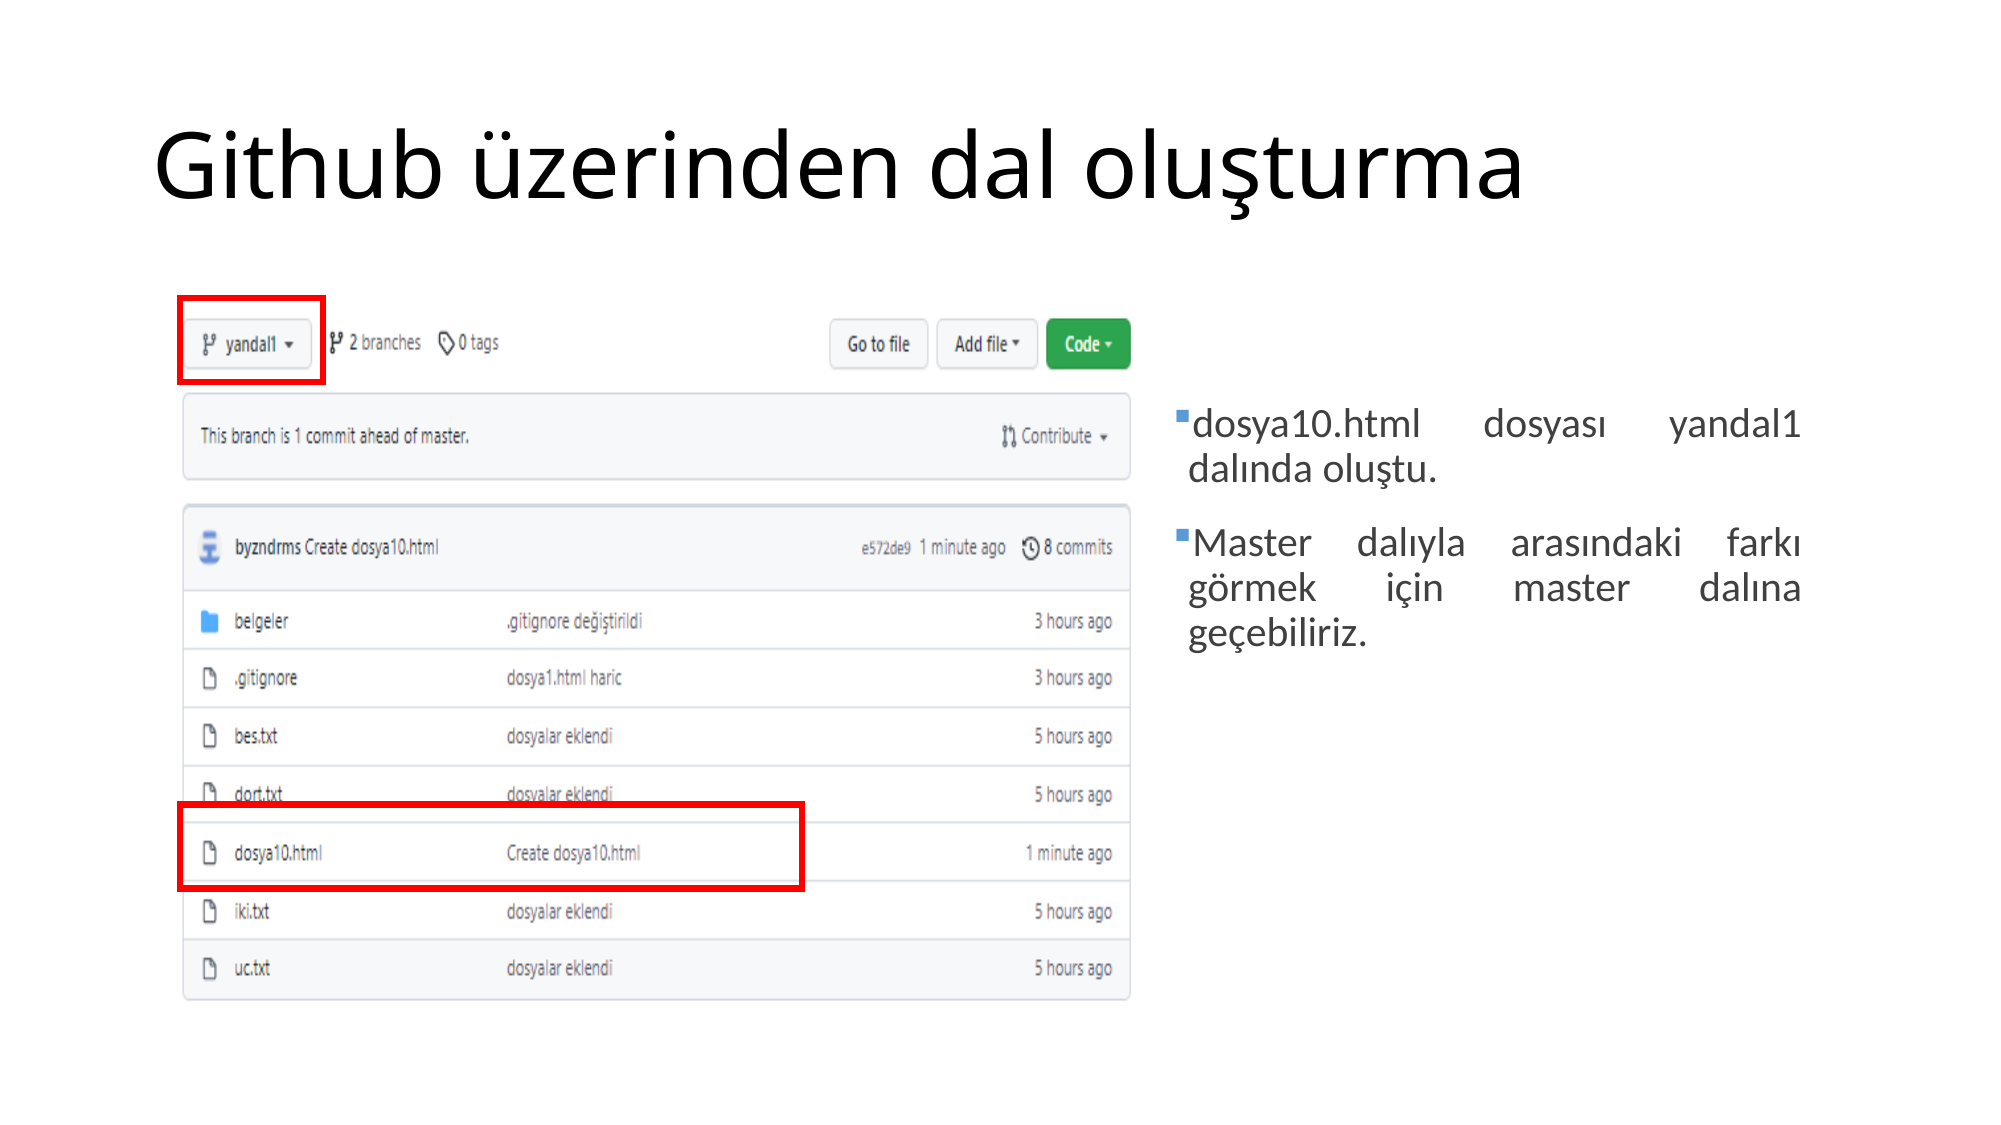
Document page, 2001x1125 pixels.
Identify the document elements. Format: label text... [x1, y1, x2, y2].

title Github üzerinden dal oluşturma [137, 59, 1863, 278]
text_box [179, 297, 324, 315]
picture [179, 315, 1135, 1005]
text_box dosya10.html dosyası yandal1 dalında oluştu. Master dalıyla arasındaki farkı görmek için master dalına geçebiliriz. [1173, 314, 1803, 1021]
